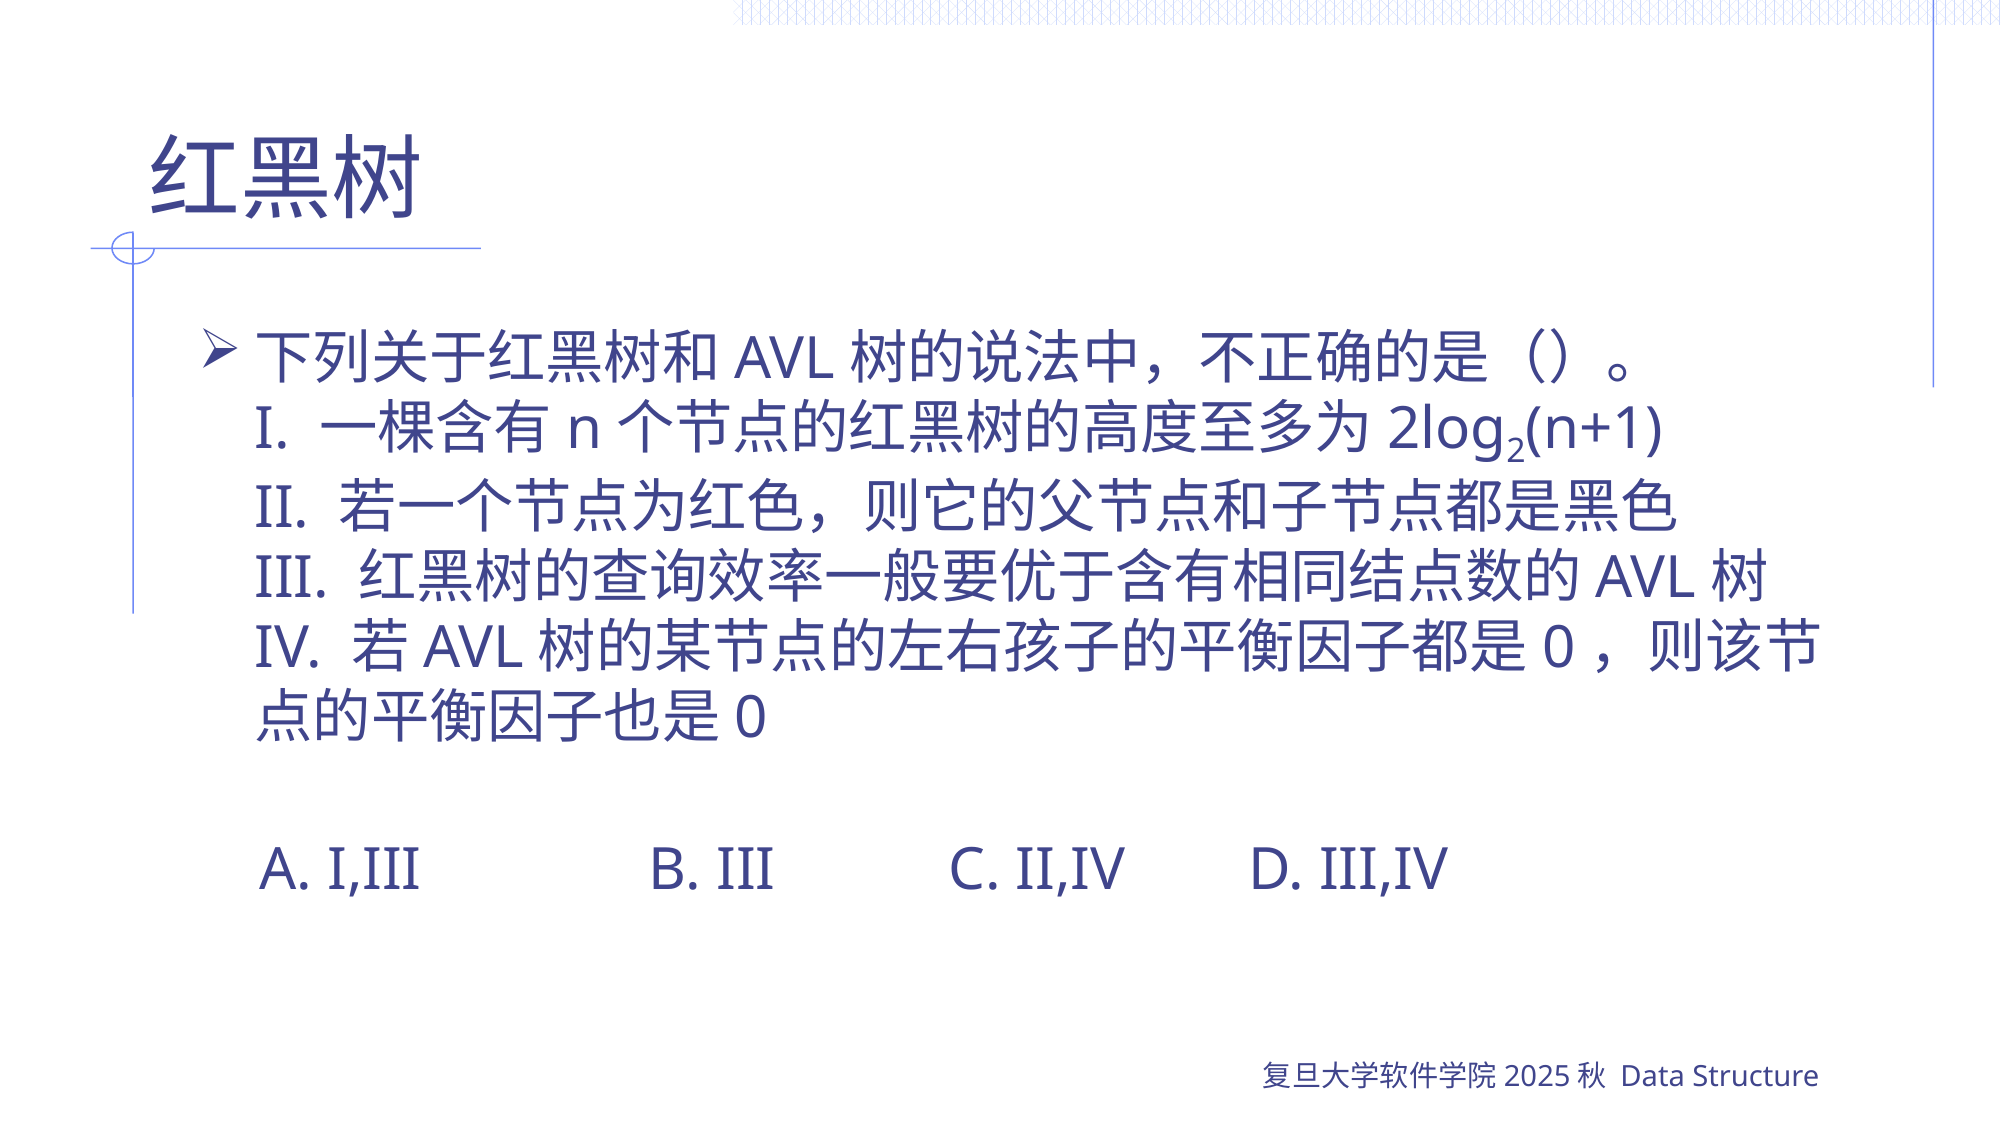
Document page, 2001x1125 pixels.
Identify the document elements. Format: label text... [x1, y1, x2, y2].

title 红黑树 [133, 50, 1834, 238]
list 下列关于红黑树和AVL树的说法中，不正确的是（）。 I. 一棵含有n个节点的红黑树的高度至多为2log2(n+1) II. 若一个节点为红色，则它的父节点和子节点都是黑色 III. 红黑树的查询效率一般要优于含有相同结点数的AVL树 IV. 若AVL树的某节点的左右孩子的平衡因子都是0，则该节点的平衡因子也是0 A. I,III B. III C. II,IV D. III,IV [183, 312, 1884, 988]
